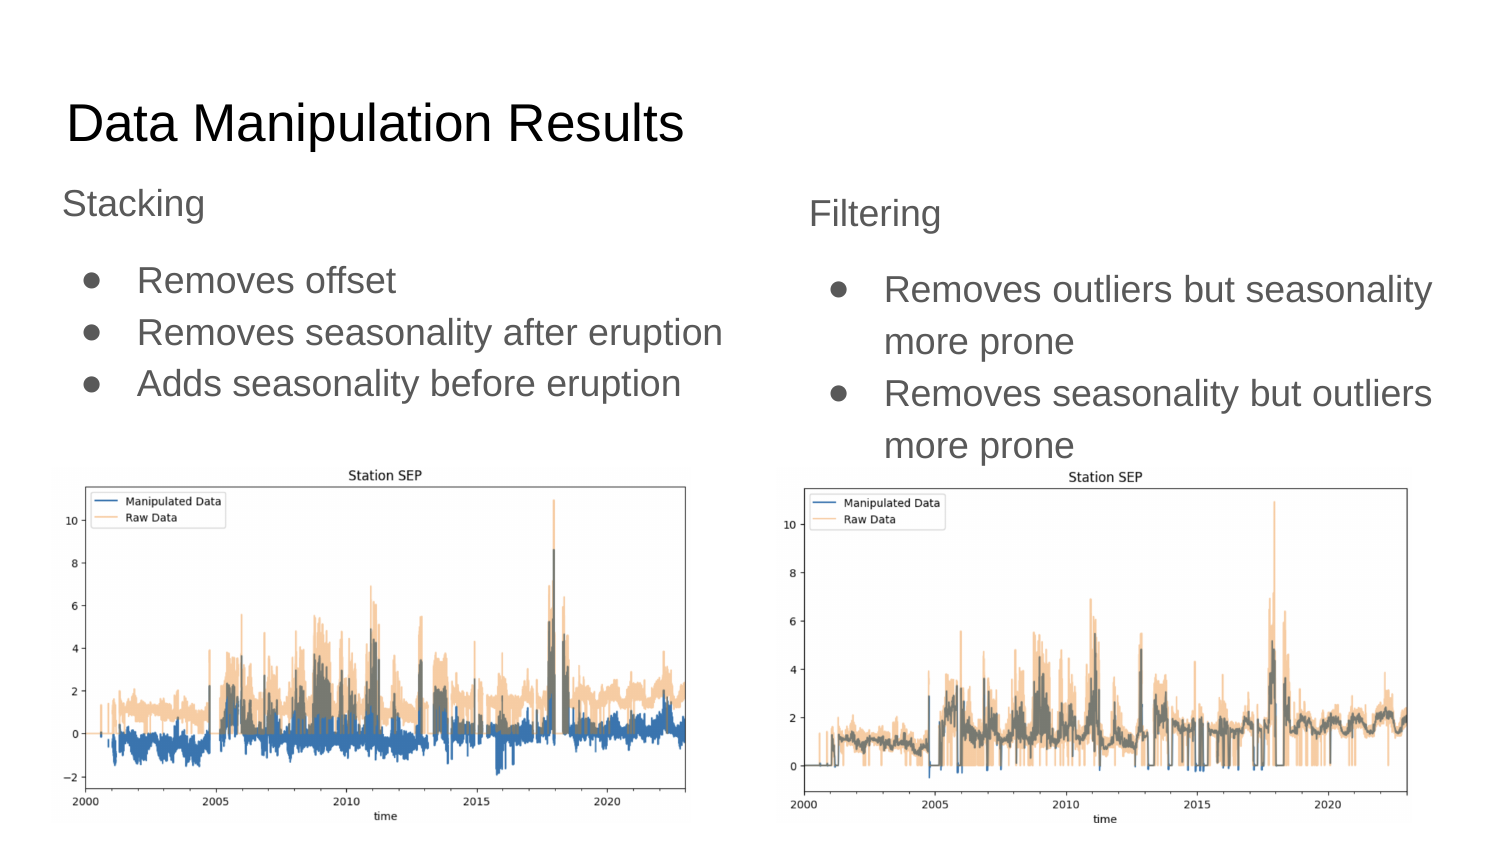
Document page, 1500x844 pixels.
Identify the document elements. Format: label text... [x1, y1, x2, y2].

title Data Manipulation Results [51, 72, 1449, 167]
picture [775, 467, 1413, 824]
list Filtering Removes outliers but seasonality more prone Removes seasonality but outliers more prone [793, 166, 1500, 766]
list Stacking Removes offset Removes seasonality after eruption Adds seasonality before eruption [46, 157, 768, 718]
picture [50, 467, 692, 824]
